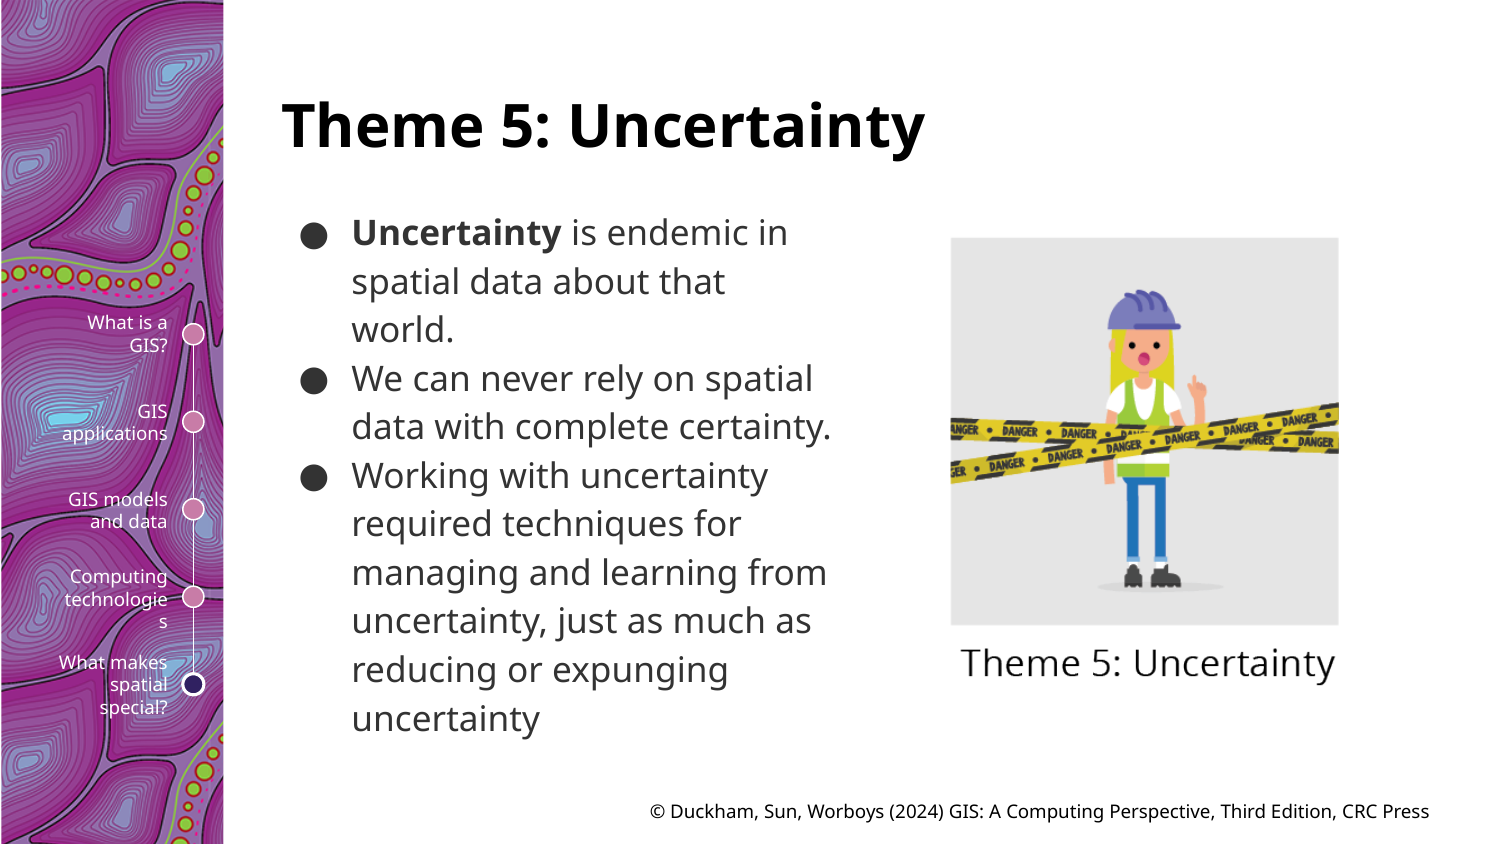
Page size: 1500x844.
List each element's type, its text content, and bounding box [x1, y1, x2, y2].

picture [836, 207, 1440, 735]
title Theme 5: Uncertainty [266, 72, 1449, 176]
picture [1, 0, 224, 844]
text_box [182, 673, 204, 695]
list Uncertainty is endemic in spatial data about that world. We can never rely on spatial data with complete certainty. Working with uncertainty required techniques for managing and learning from uncertainty, just as much as reducing or expunging uncertainty [266, 189, 849, 779]
